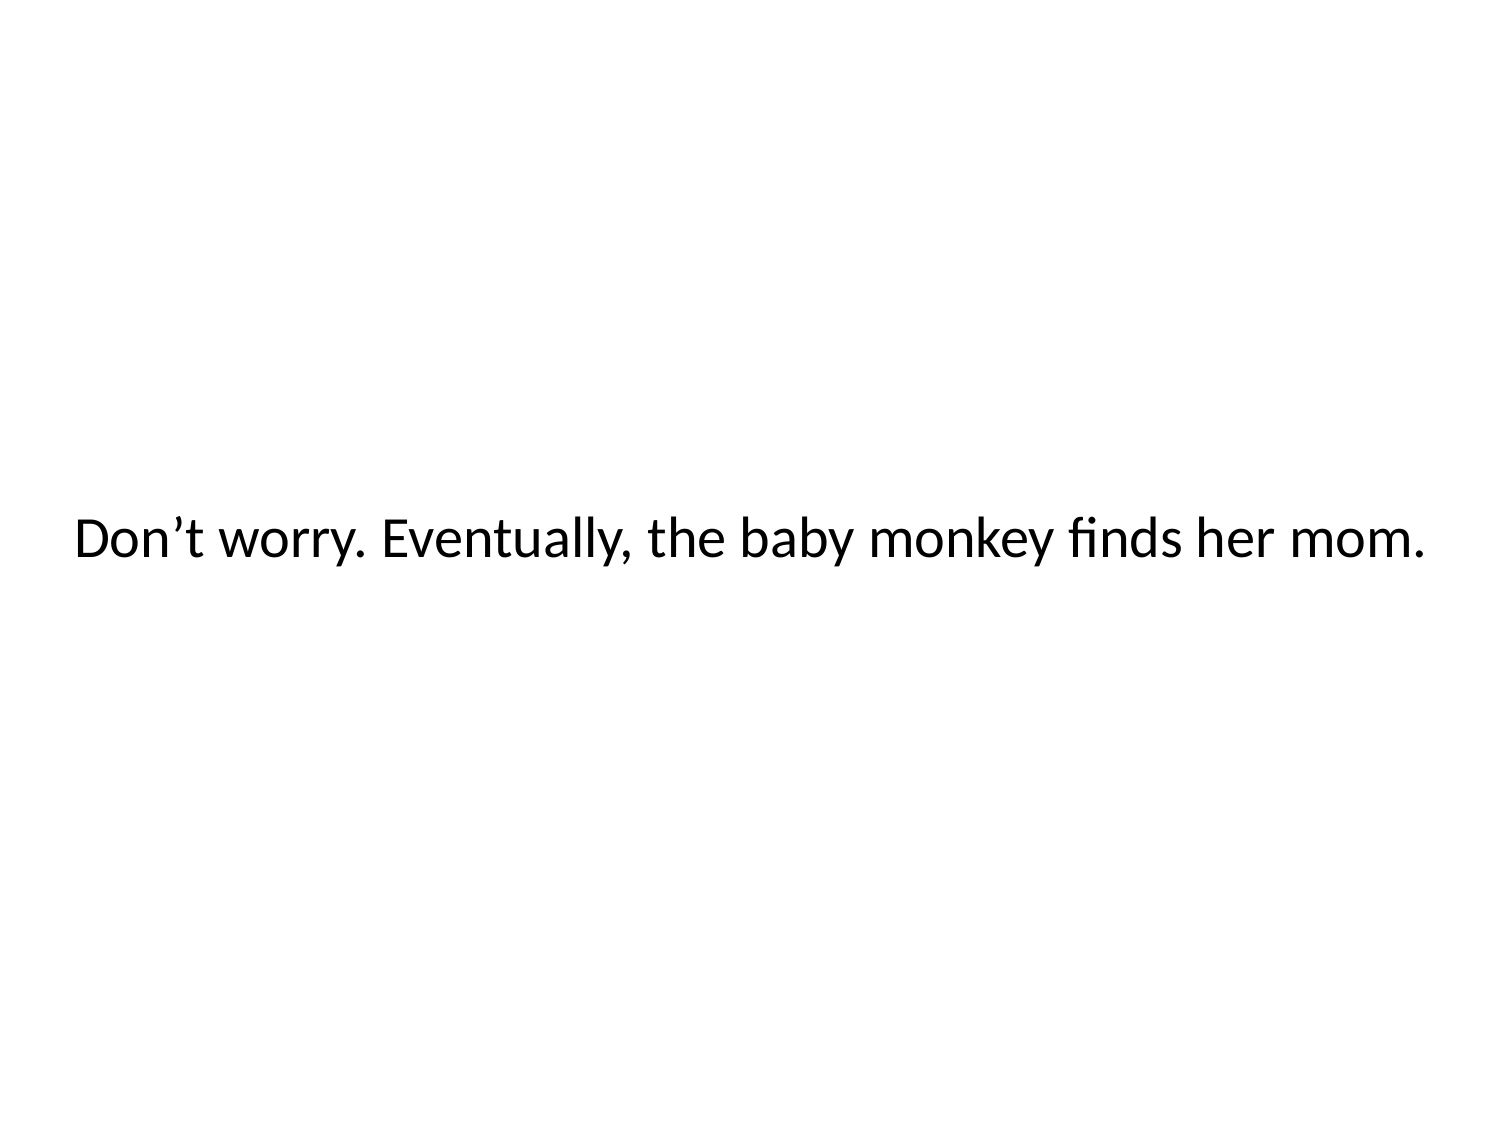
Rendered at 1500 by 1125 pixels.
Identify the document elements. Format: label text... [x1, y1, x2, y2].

text_box Don’t worry. Eventually, the baby monkey finds her mom. [59, 491, 1443, 576]
